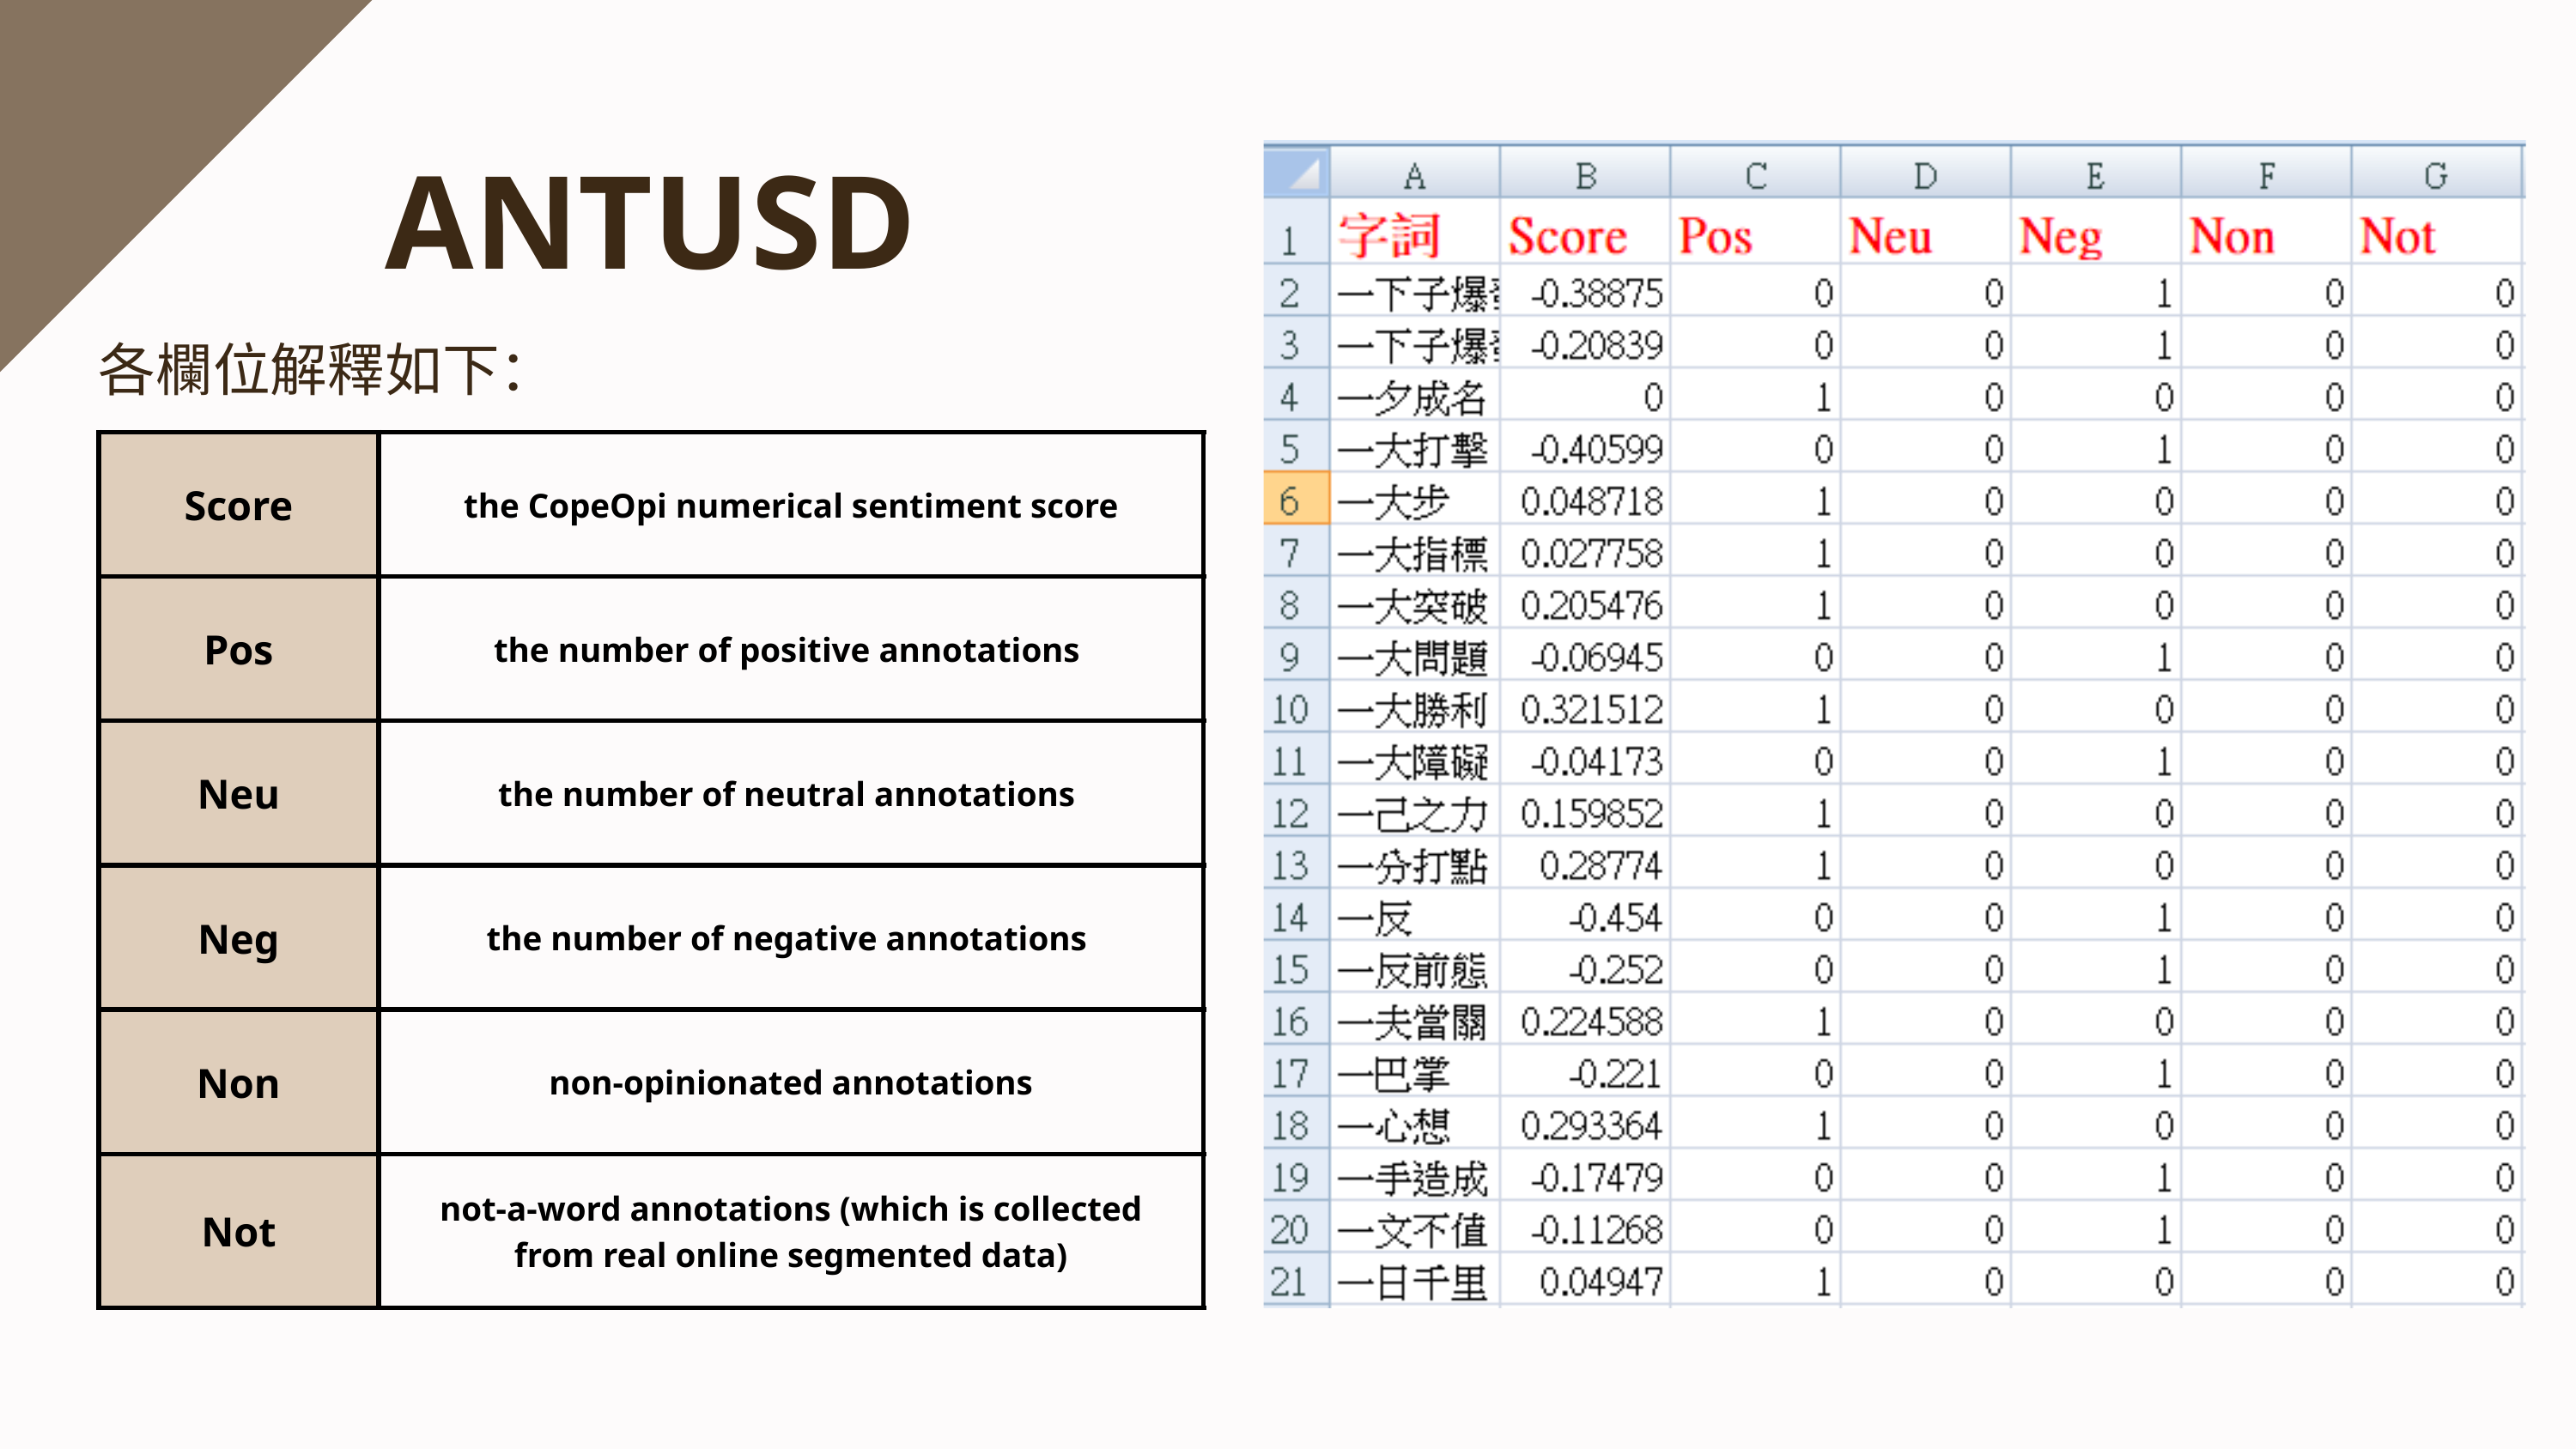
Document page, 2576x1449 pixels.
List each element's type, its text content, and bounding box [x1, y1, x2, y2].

picture [1168, 41, 2547, 1407]
table_cell the number of positive annotations [381, 579, 1163, 718]
table_cell the number of negative annotations [381, 868, 1163, 1007]
text_box 各欄位解釋如下： [98, 333, 976, 403]
table_cell non-opinionated annotations [381, 1012, 1163, 1152]
table_cell Neu [101, 723, 376, 863]
table_header Score [101, 434, 376, 574]
text_box [0, 0, 373, 373]
table_cell not-a-word annotations (which is collected from real online segmented data) [381, 1156, 1163, 1306]
table_cell Pos [101, 579, 376, 718]
table_cell the number of neutral annotations [381, 723, 1163, 863]
table_cell Neg [101, 868, 376, 1007]
table_header the CopeOpi numerical sentiment score [381, 434, 1163, 574]
text_box ANTUSD [212, 140, 1090, 295]
table_cell Non [101, 1012, 376, 1152]
table_cell Not [101, 1156, 376, 1306]
